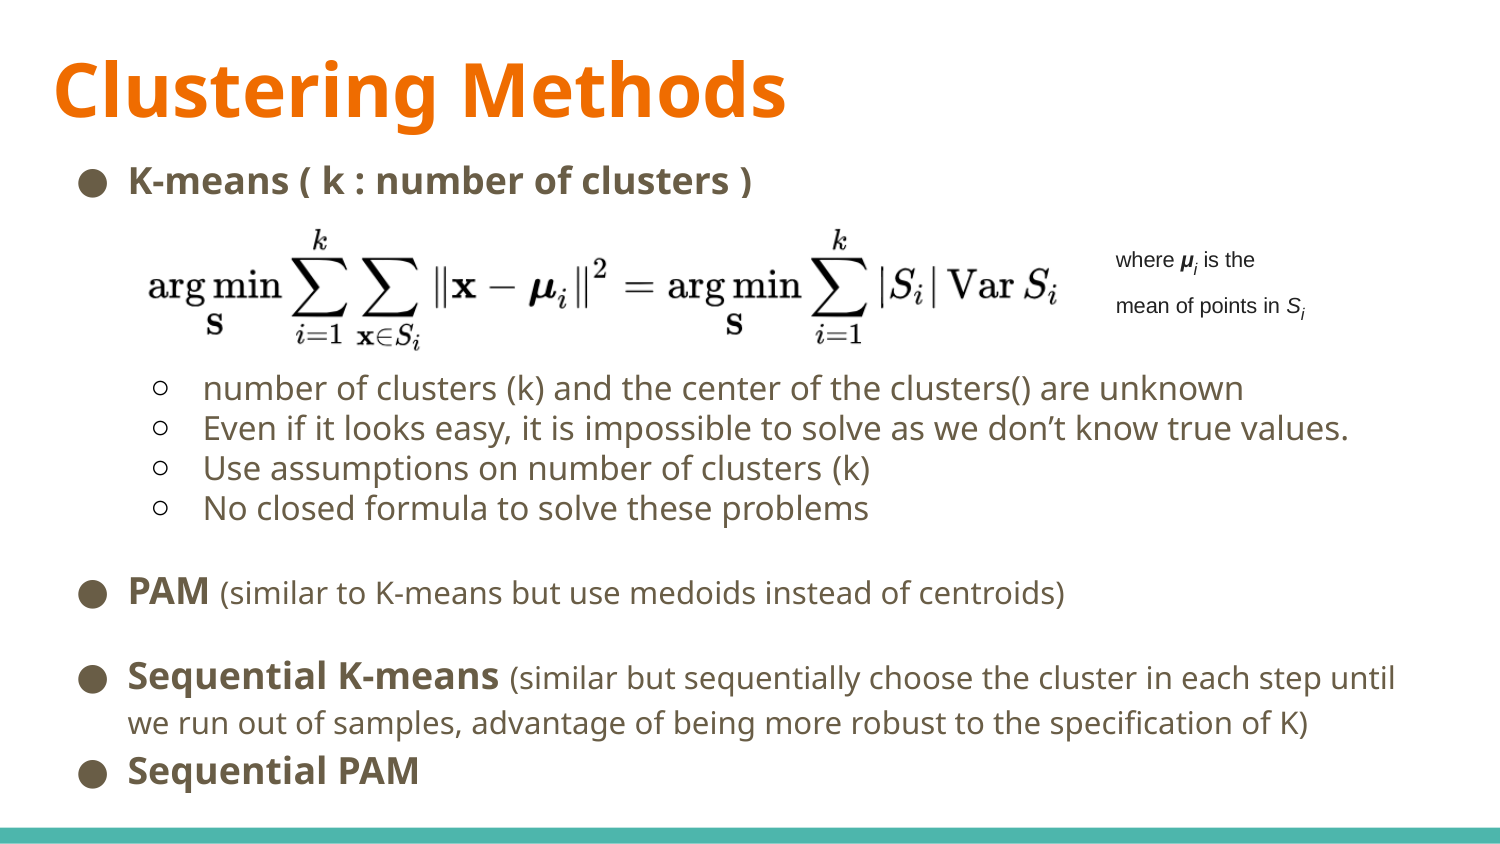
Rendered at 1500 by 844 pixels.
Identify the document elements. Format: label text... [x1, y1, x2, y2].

picture [88, 198, 1101, 374]
title Clustering Methods [37, 26, 1436, 143]
text_box where μi is the mean of points in Si [1106, 218, 1328, 354]
